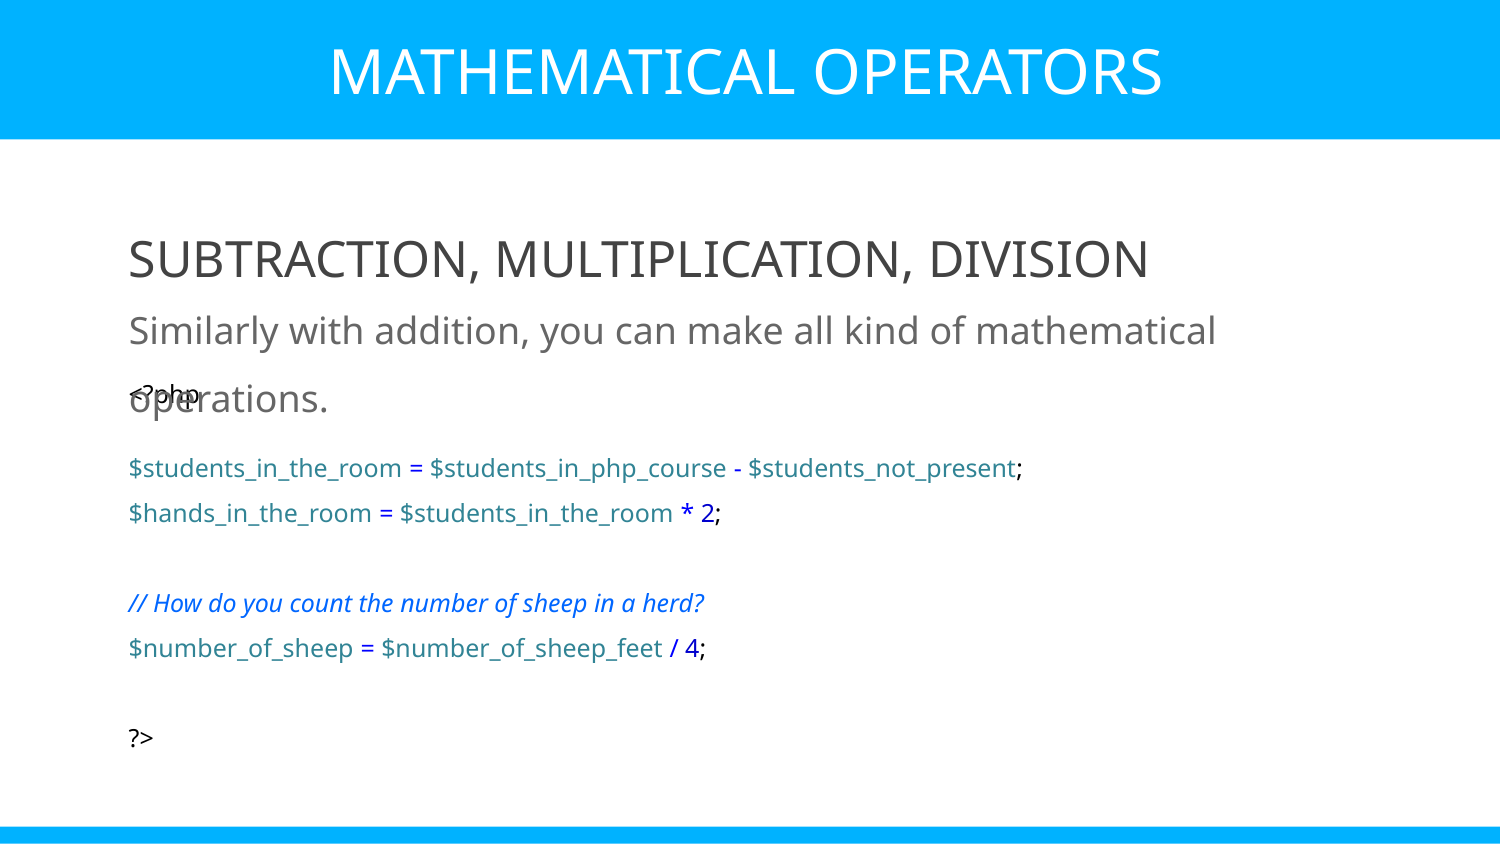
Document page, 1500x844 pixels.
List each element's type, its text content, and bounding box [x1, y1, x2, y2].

text_box [0, 0, 1500, 140]
text_box Similarly with addition, you can make all kind of mathematical operations. [113, 269, 1415, 357]
text_box MATHEMATICAL OPERATORS [26, 17, 1466, 117]
text_box SUBTRACTION, MULTIPLICATION, DIVISION [113, 182, 1415, 260]
text_box [0, 826, 1500, 844]
text_box <?php $students_in_the_room = $students_in_php_course - $students_not_present; $hands_in_the_room = $students_in_the_room * 2; // How do you count the number of sheep in a herd? $number_of_sheep = $number_of_sheep_feet / 4; ?> [113, 348, 1426, 800]
